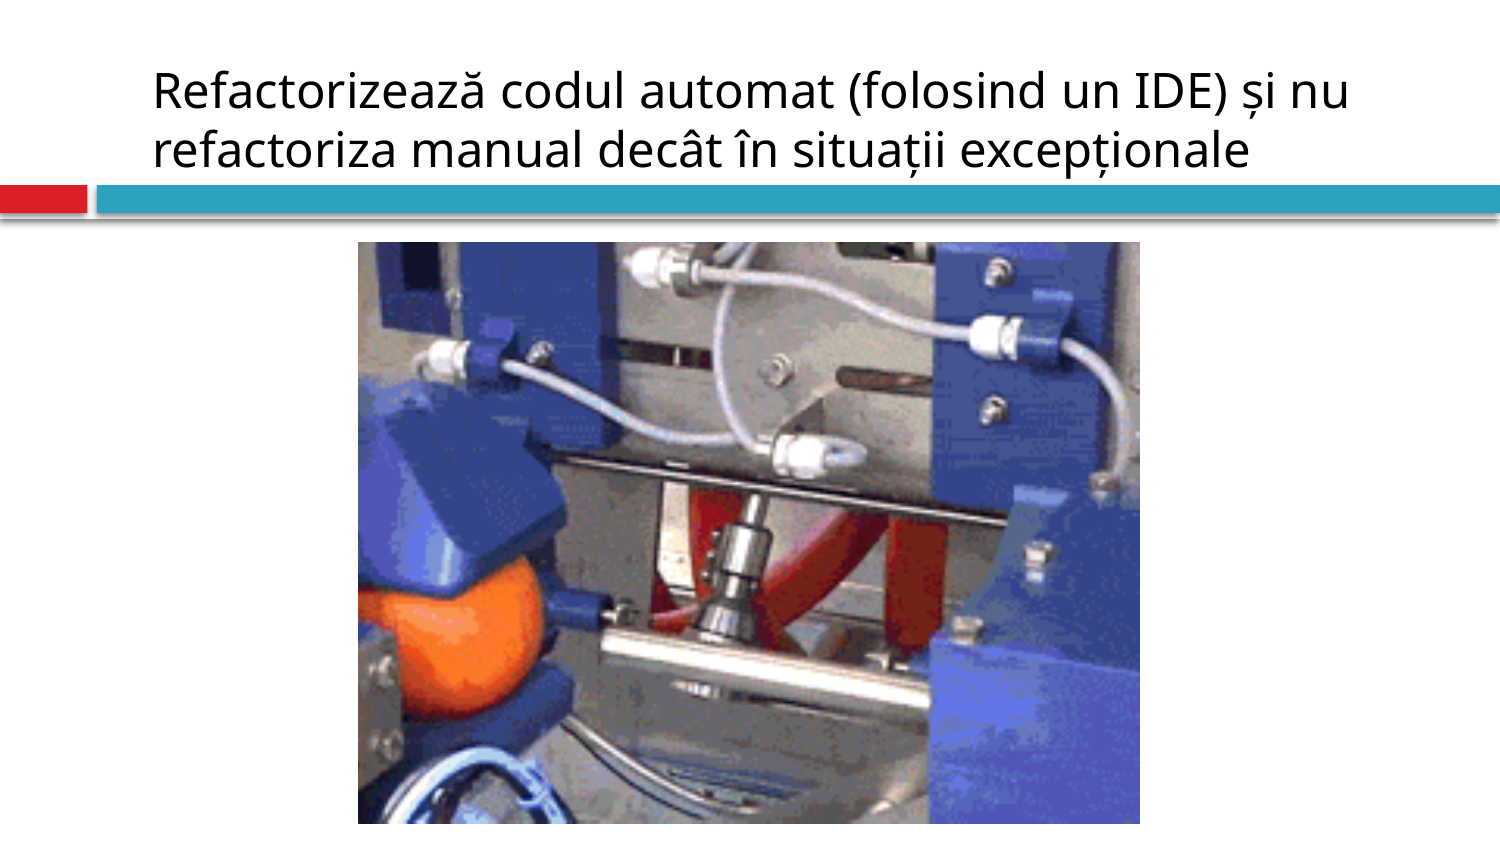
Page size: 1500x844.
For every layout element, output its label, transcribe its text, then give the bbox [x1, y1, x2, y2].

title Refactorizează codul automat (folosind un IDE) și nu refactoriza manual decât în situații excepționale [99, 19, 1438, 185]
picture [358, 241, 1141, 824]
